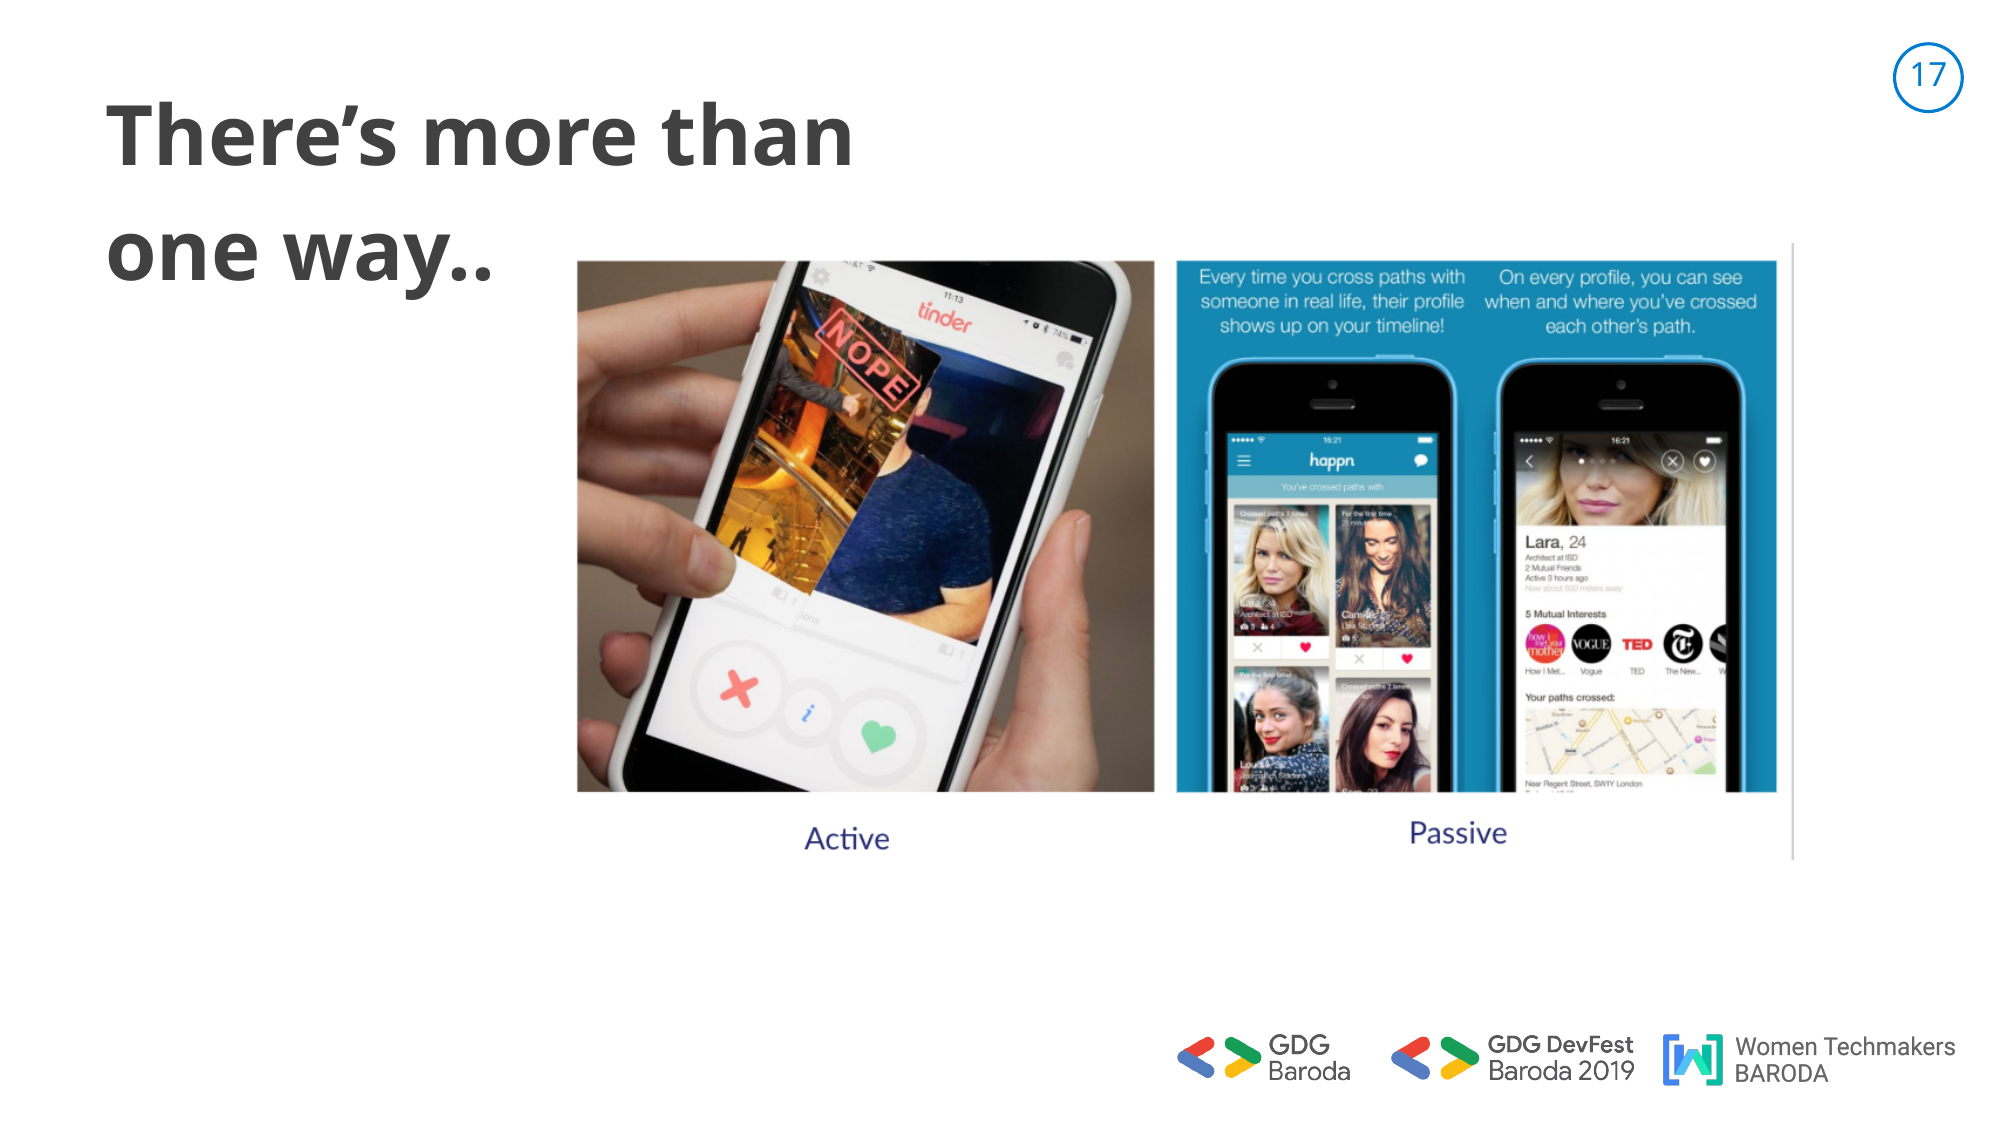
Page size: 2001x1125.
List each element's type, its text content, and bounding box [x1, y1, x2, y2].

picture [1391, 1032, 1635, 1087]
picture [1177, 1032, 1351, 1087]
picture [1662, 1032, 1957, 1087]
text_box There’s more than one way.. [90, 74, 930, 290]
picture [562, 243, 1795, 861]
